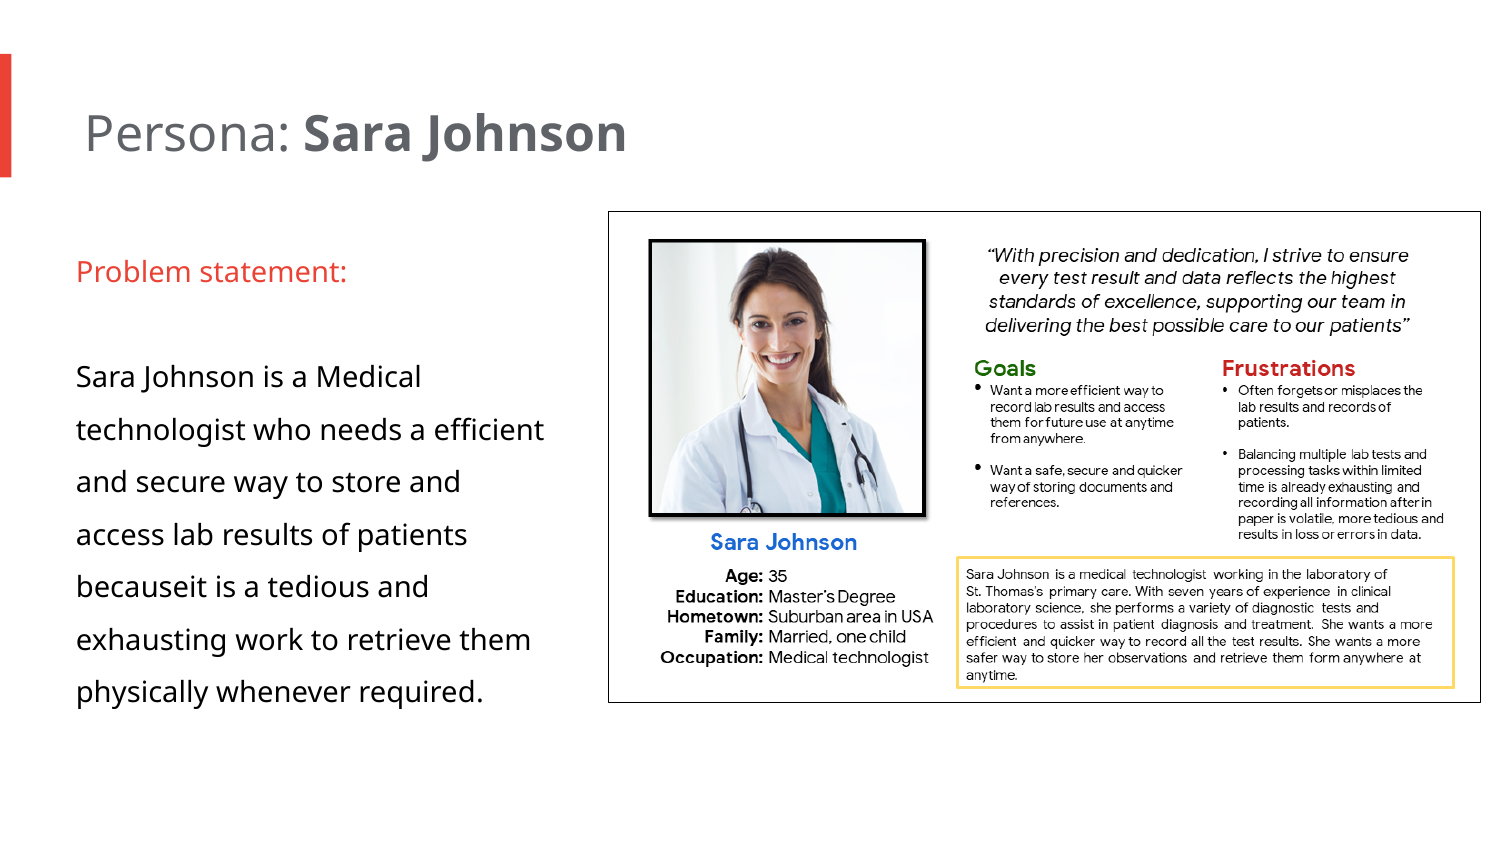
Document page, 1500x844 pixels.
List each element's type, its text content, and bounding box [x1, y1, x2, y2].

text_box Problem statement: Sara Johnson is a Medical technologist who needs a efficient and secure way to store and access lab results of patients becauseit is a tedious and exhausting work to retrieve them physically whenever required. [75, 221, 562, 776]
text_box Persona: Sara Johnson [84, 85, 1087, 176]
picture [608, 211, 1481, 703]
